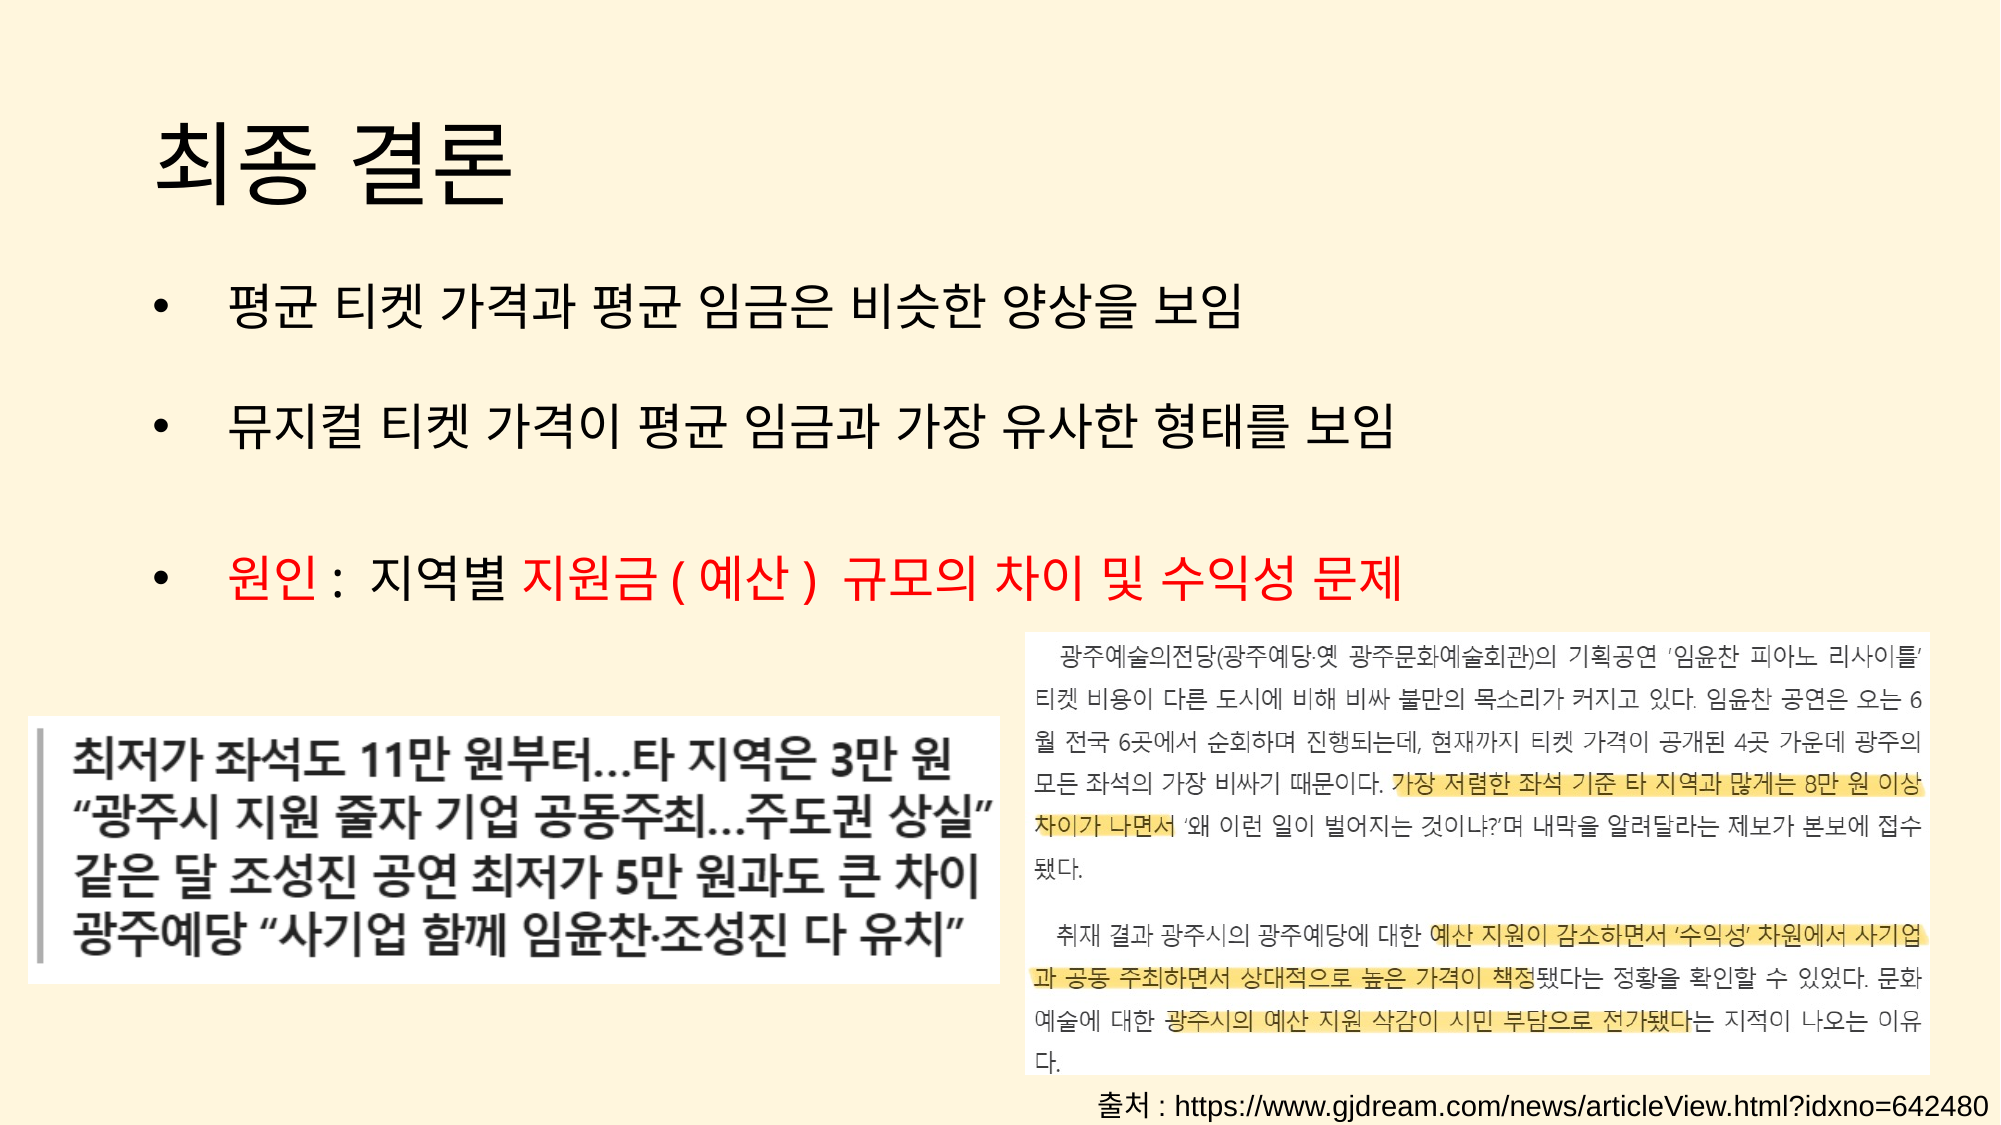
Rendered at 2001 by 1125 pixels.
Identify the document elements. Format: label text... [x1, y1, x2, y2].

picture [27, 716, 1001, 984]
title 최종 결론 [137, 59, 1863, 278]
text_box 평균 티켓 가격과 평균 임금은 비슷한 양상을 보임 뮤지컬 티켓 가격이 평균 임금과 가장 유사한 형태를 보임 [137, 260, 1839, 471]
text_box 원인: 지역별 지원금(예산) 규모의 차이 및 수익성 문제 [137, 531, 1839, 622]
text_box 출처: https://www.gjdream.com/news/articleView.html?idxno=642480 [1082, 1071, 2000, 1125]
picture [1024, 632, 1930, 1076]
